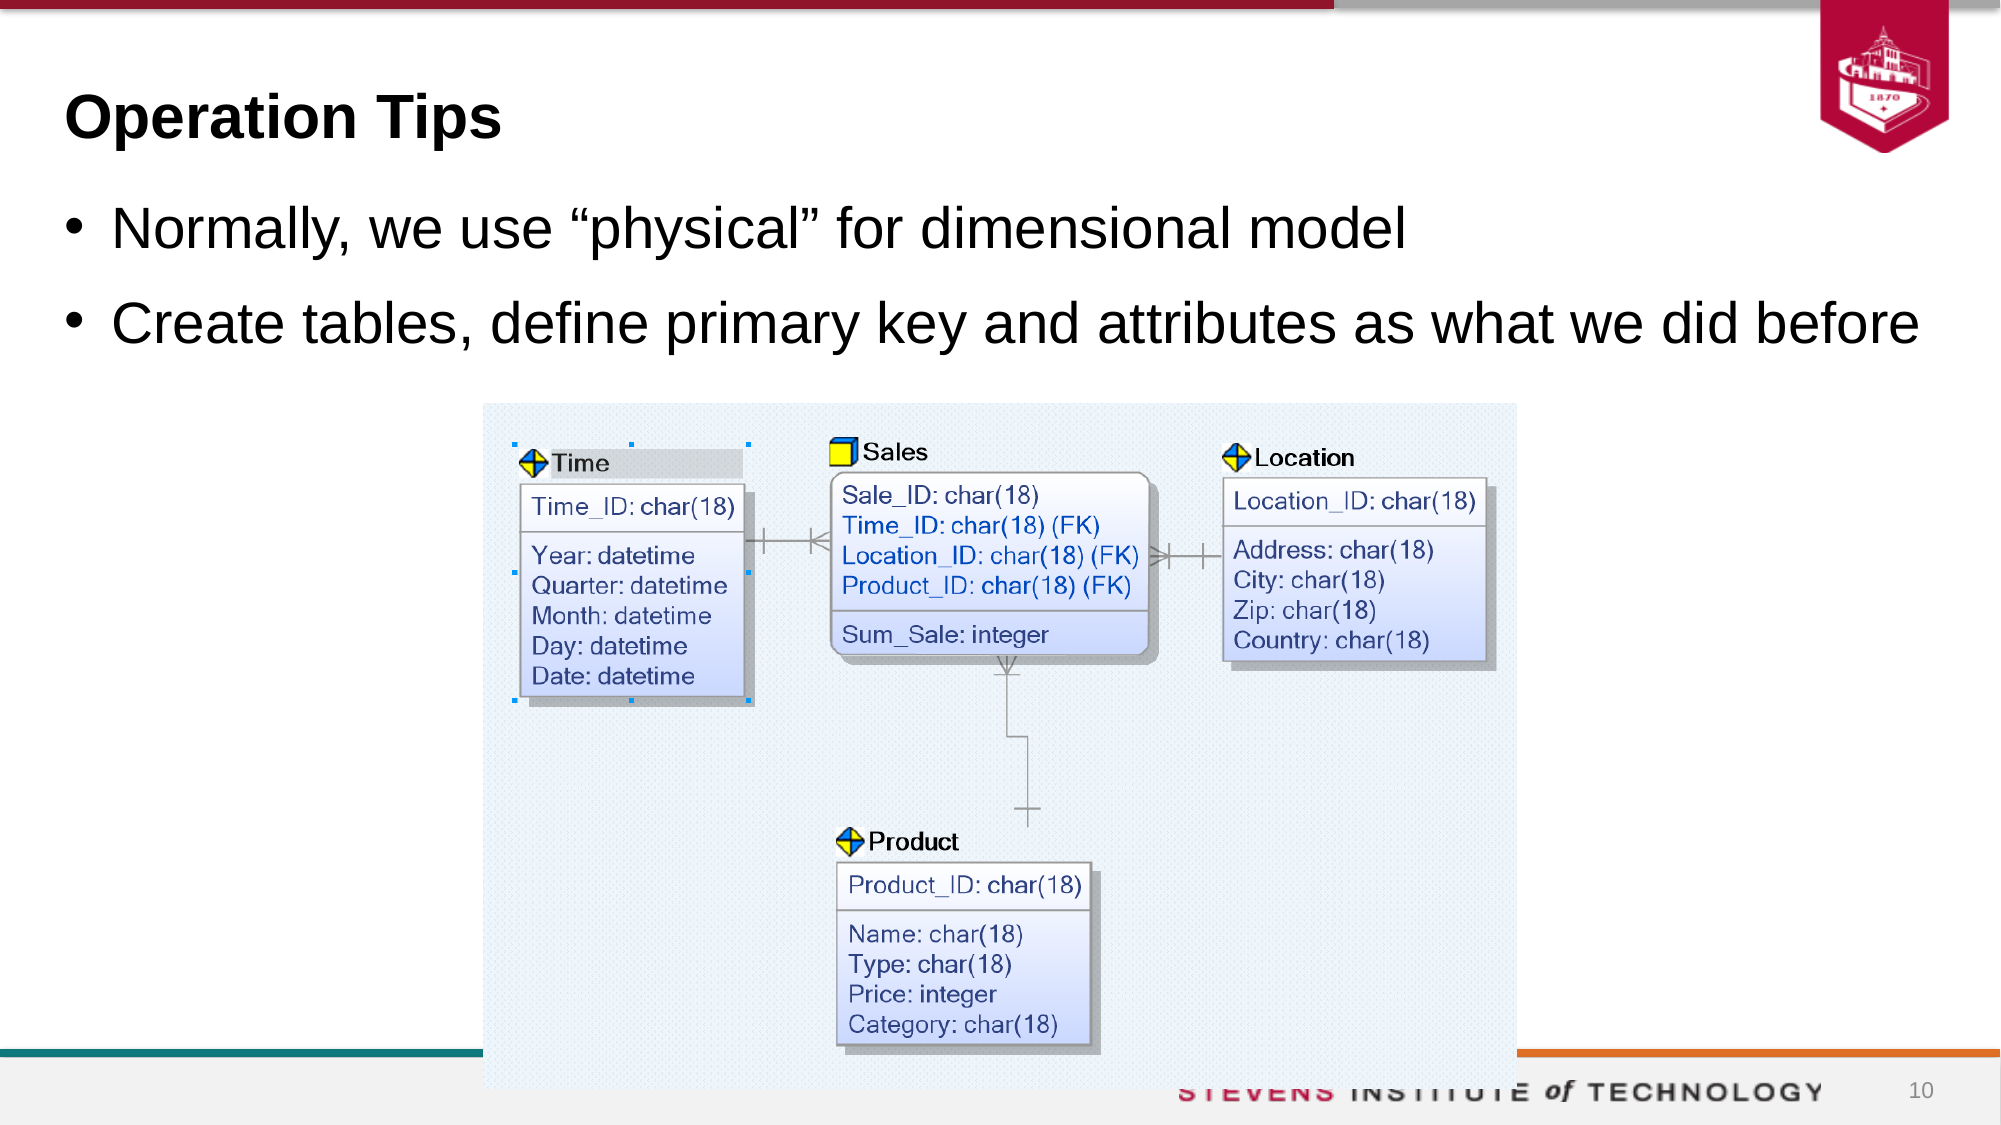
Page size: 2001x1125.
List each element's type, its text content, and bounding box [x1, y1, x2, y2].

slide_number 10 [1869, 1059, 1974, 1120]
picture [483, 403, 1517, 1090]
list Normally, we use “physical” for dimensional model Create tables, define primary key and attributes as what we did before [49, 182, 1951, 1000]
title Operation Tips [49, 68, 1647, 157]
